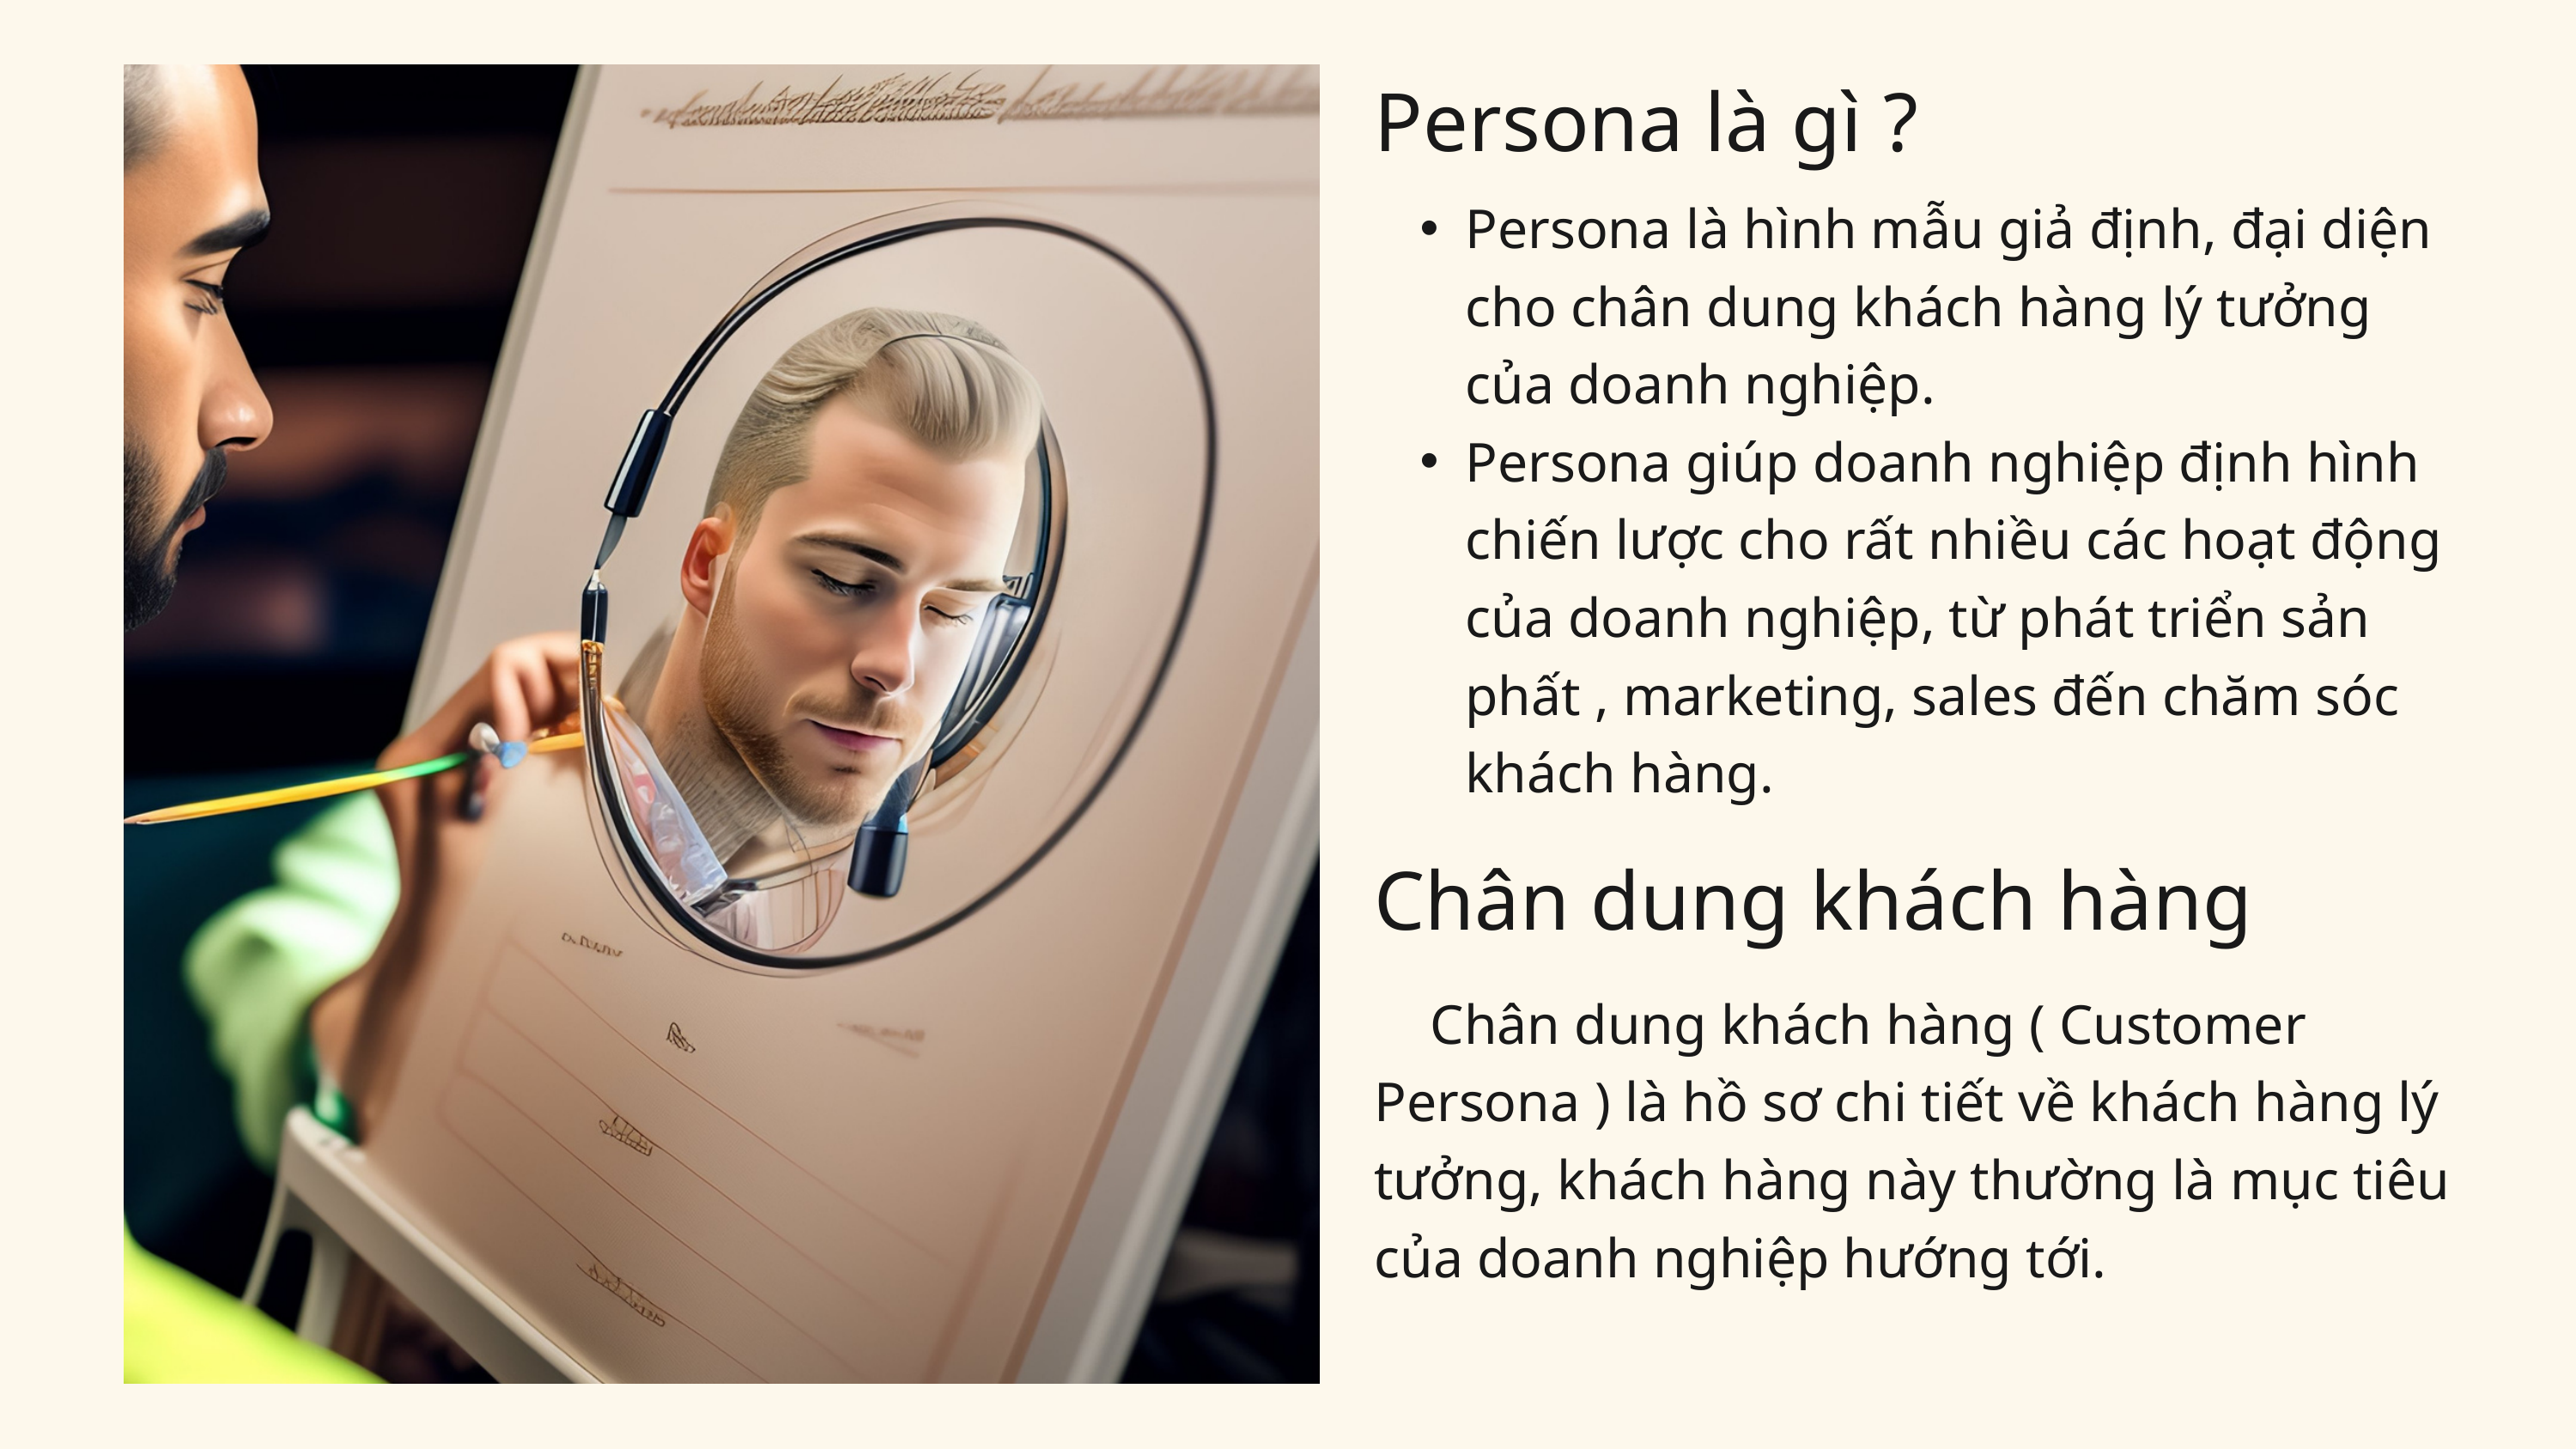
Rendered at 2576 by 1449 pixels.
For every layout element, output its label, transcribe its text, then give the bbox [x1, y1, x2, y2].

text_box Persona là gì ? [1374, 54, 2576, 167]
text_box Persona là hình mẫu giả định, đại diện cho chân dung khách hàng lý tưởng của doanh nghiệp. Persona giúp doanh nghiệp định hình chiến lược cho rất nhiều các hoạt động của doanh nghiệp, từ phát triển sản phất , marketing, sales đến chăm sóc khách hàng. [1374, 181, 2462, 804]
picture [123, 64, 1320, 1384]
text_box Chân dung khách hàng ( Customer Persona ) là hồ sơ chi tiết về khách hàng lý tưởng, khách hàng này thường là mục tiêu của doanh nghiệp hướng tới. [1374, 977, 2469, 1288]
text_box Chân dung khách hàng [1374, 833, 2512, 947]
